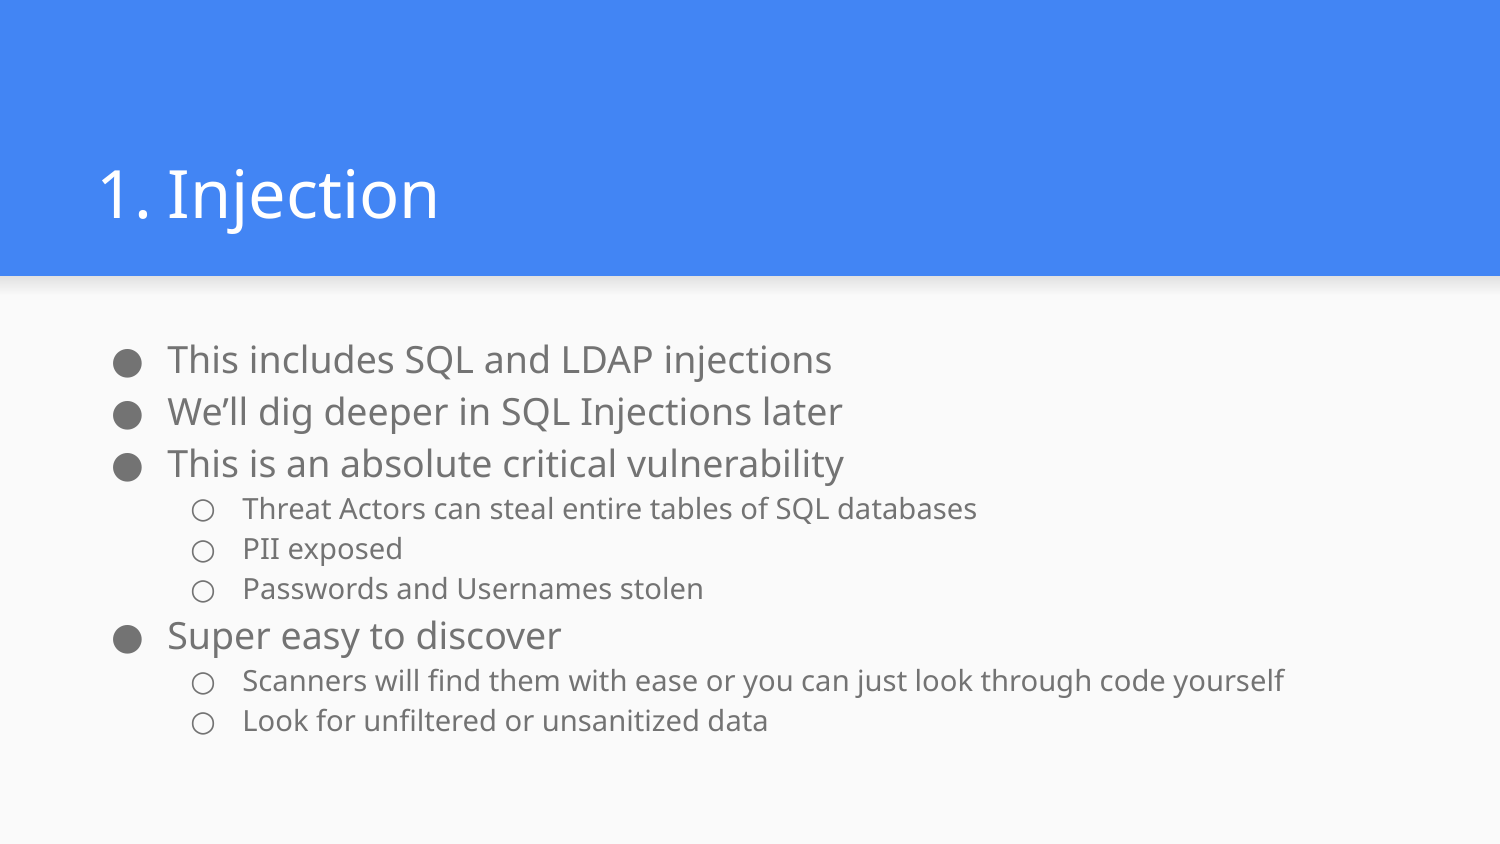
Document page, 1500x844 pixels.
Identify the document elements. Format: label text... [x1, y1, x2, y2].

title Injection [77, 121, 1427, 248]
list This includes SQL and LDAP injections We’ll dig deeper in SQL Injections later This is an absolute critical vulnerability Threat Actors can steal entire tables of SQL databases PII exposed Passwords and Usernames stolen Super easy to discover Scanners will find them with ease or you can just look through code yourself Look for unfiltered or unsanitized data [77, 314, 1427, 760]
